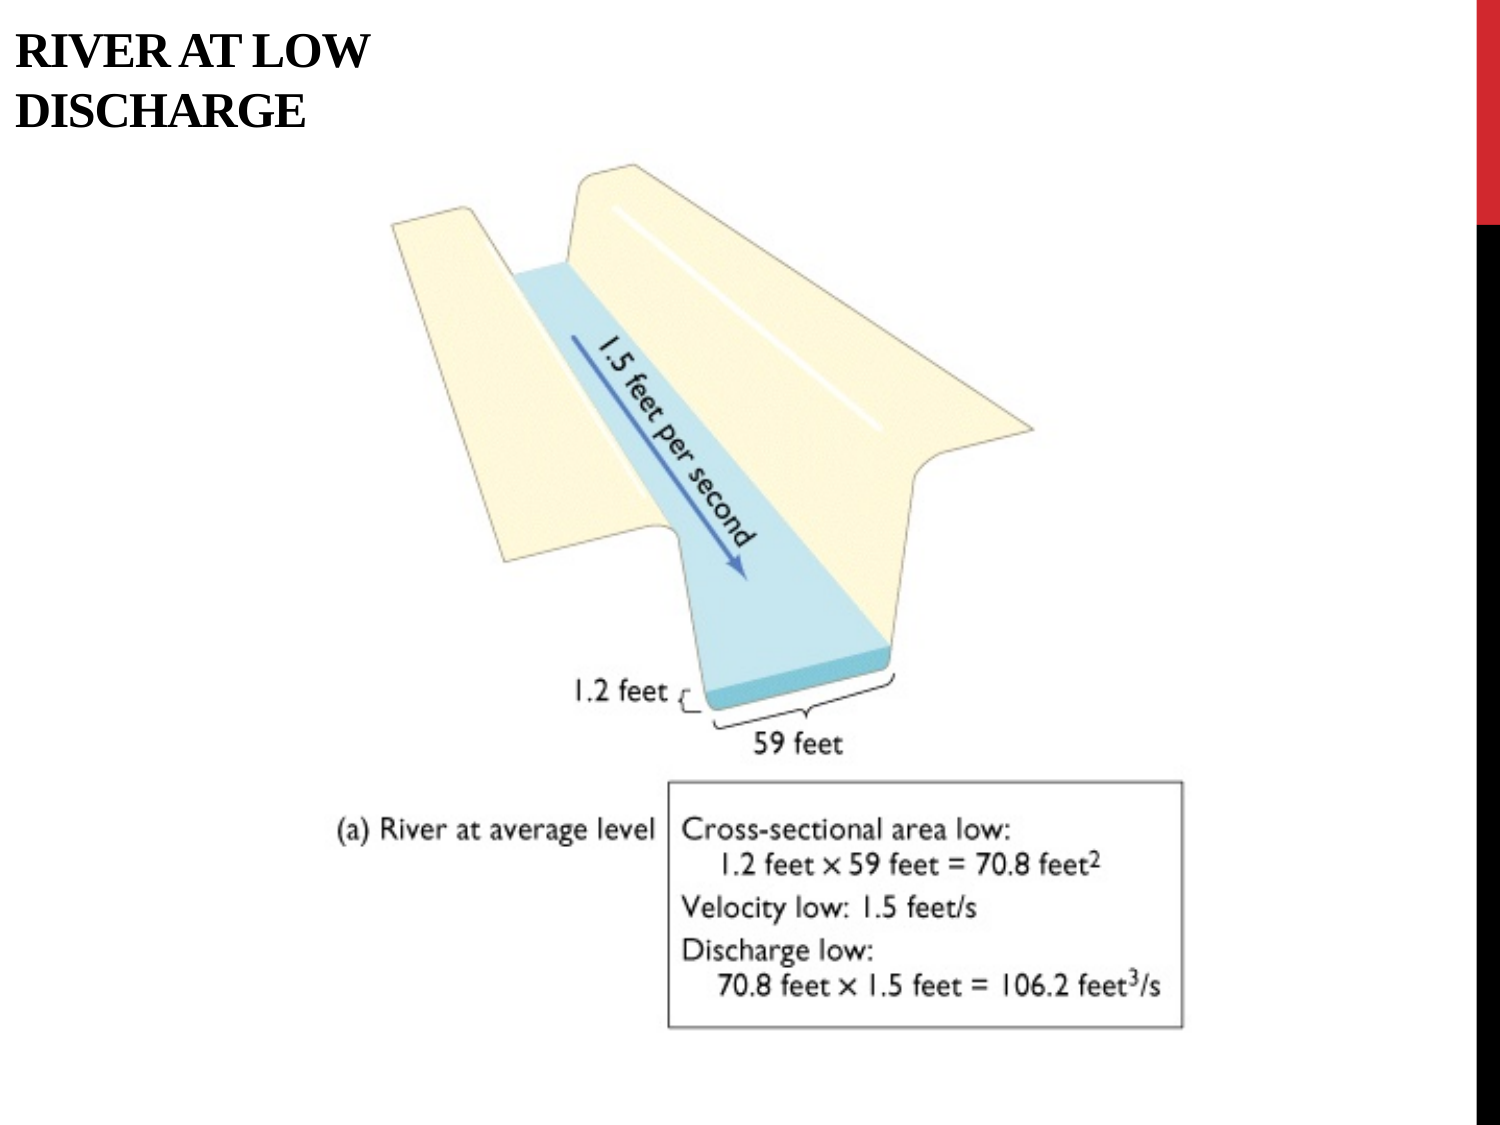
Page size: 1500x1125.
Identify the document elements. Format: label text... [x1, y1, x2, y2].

title River at low discharge [0, 0, 656, 145]
picture [324, 148, 1201, 1042]
